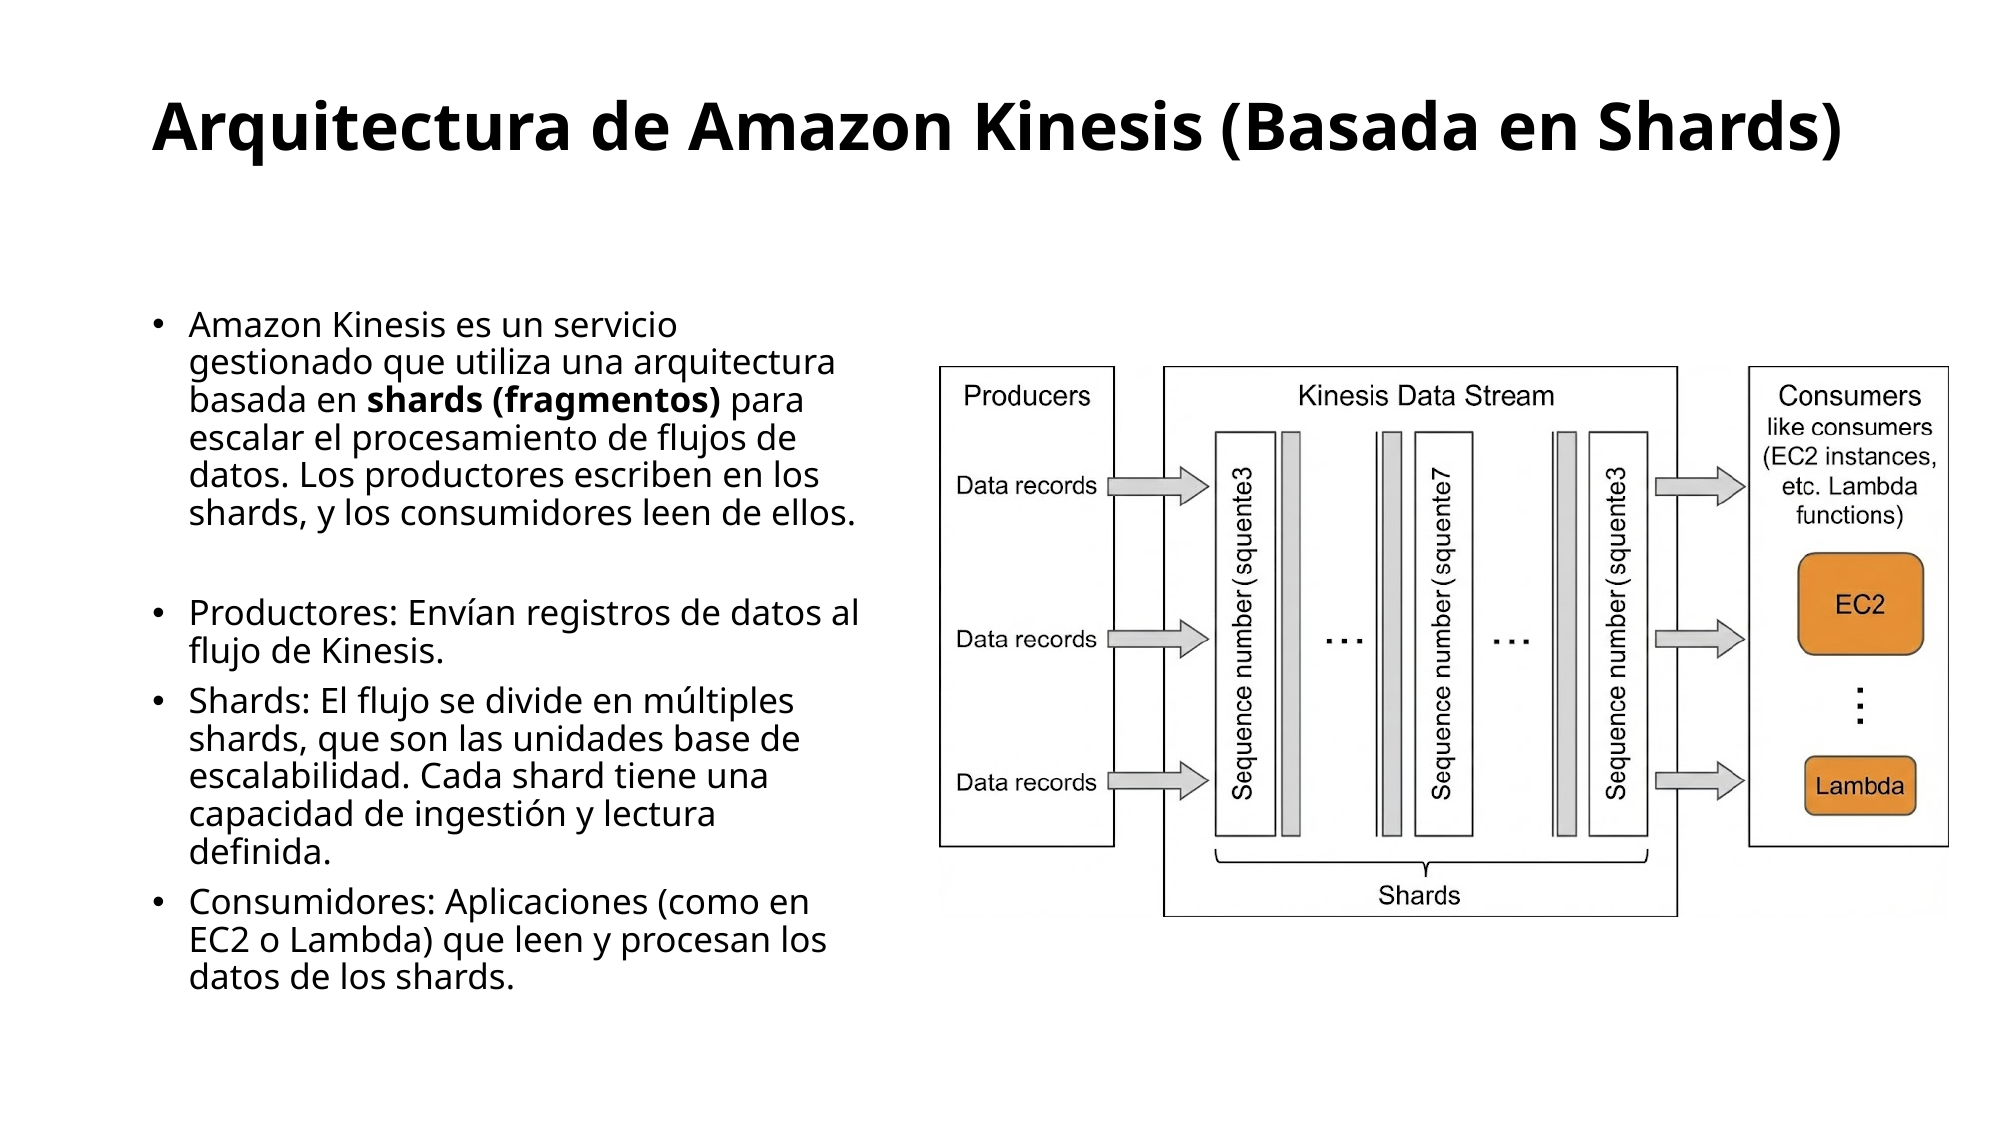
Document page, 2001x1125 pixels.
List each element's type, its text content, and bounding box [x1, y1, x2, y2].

list Amazon Kinesis es un servicio gestionado que utiliza una arquitectura basada en shards (fragmentos) para escalar el procesamiento de flujos de datos. Los productores escriben en los shards, y los consumidores leen de ellos. Productores: Envían registros de datos al flujo de Kinesis. Shards: El flujo se divide en múltiples shards, que son las unidades base de escalabilidad. Cada shard tiene una capacidad de ingestión y lectura definida. Consumidores: Aplicaciones (como en EC2 o Lambda) que leen y procesan los datos de los shards. [137, 299, 880, 1014]
title Arquitectura de Amazon Kinesis (Basada en Shards) [137, 59, 1863, 278]
picture [938, 365, 1949, 918]
